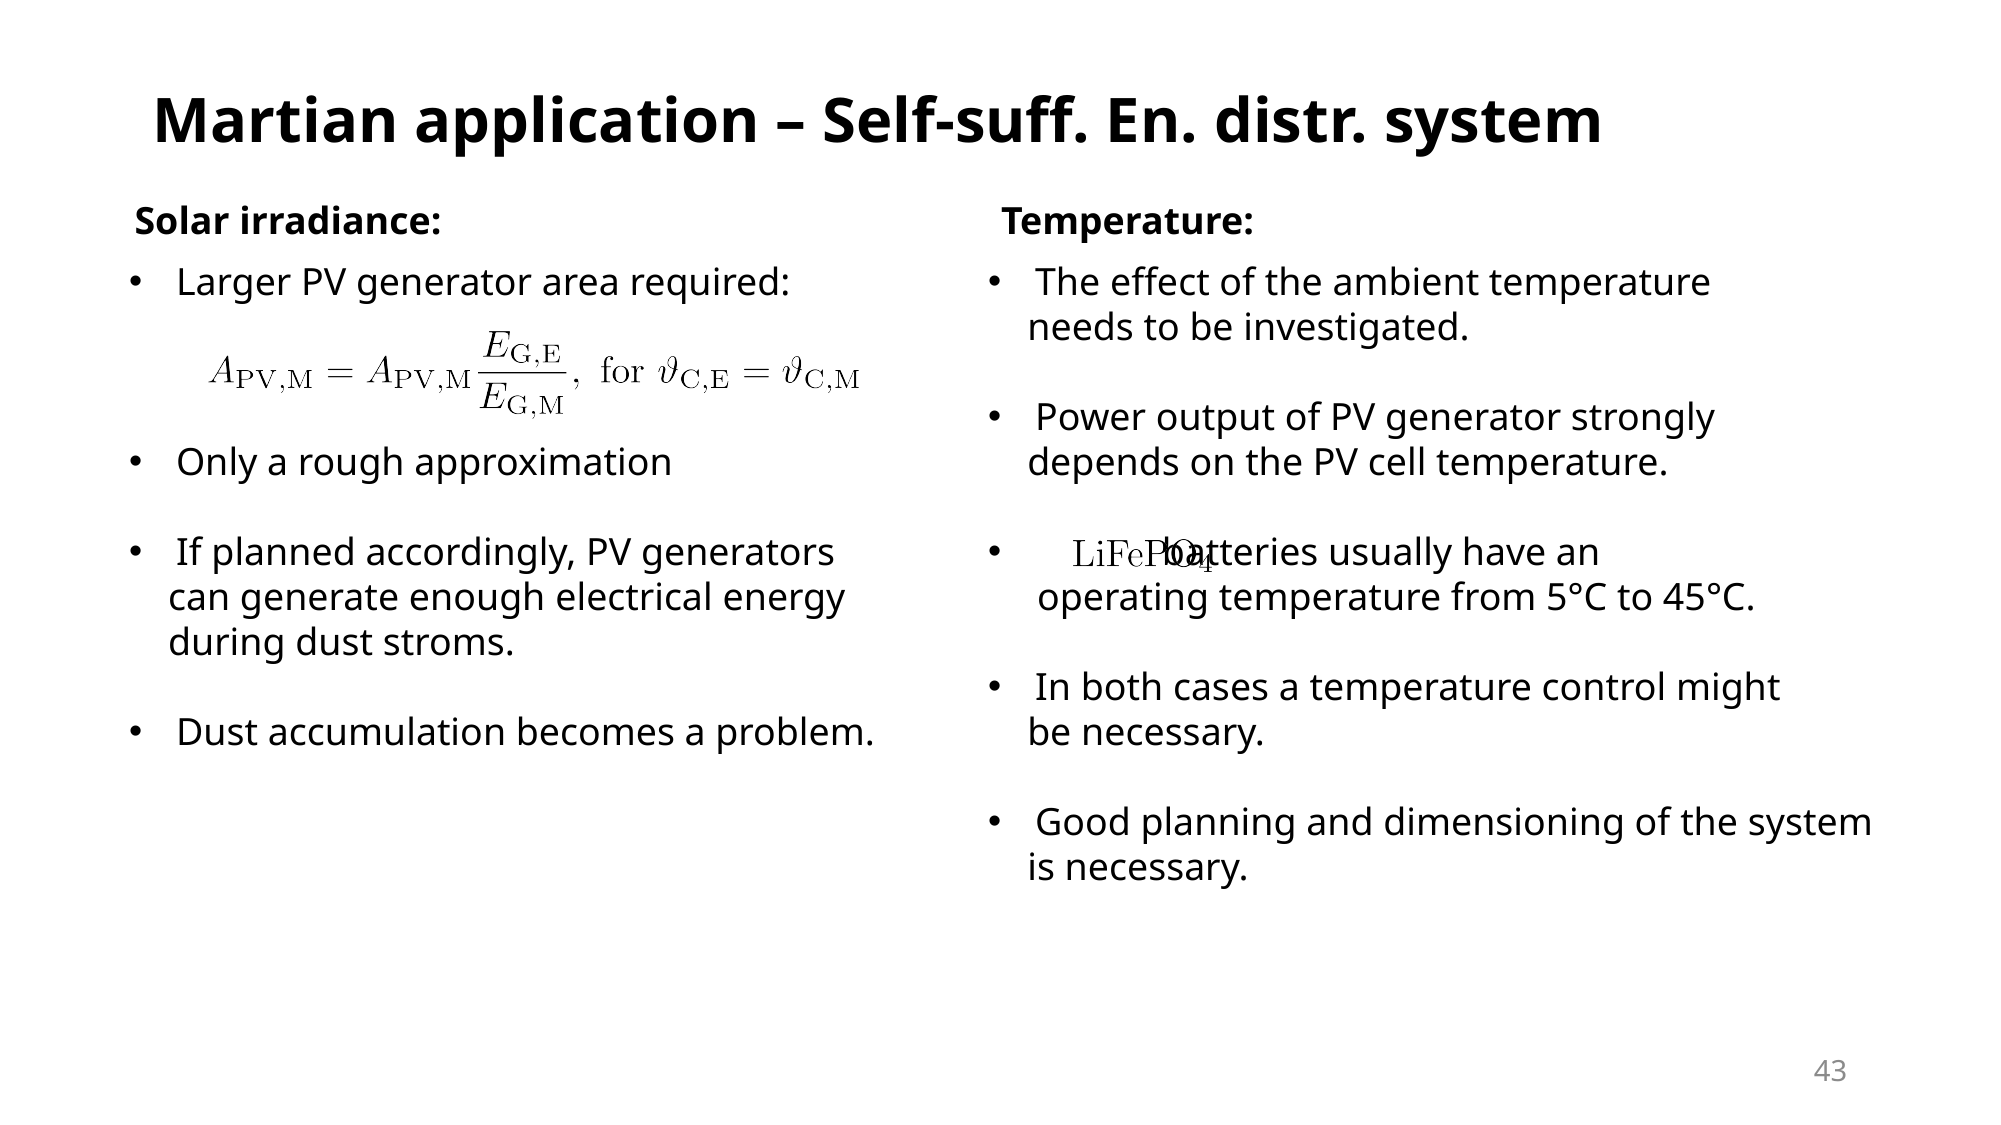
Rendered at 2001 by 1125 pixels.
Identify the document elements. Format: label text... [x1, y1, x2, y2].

text_box Larger PV generator area required: Only a rough approximation If planned accordingly, PV generators can generate enough electrical energy during dust stroms. Dust accumulation becomes a problem. [114, 250, 891, 761]
picture [1073, 539, 1212, 572]
text_box The effect of the ambient temperature needs to be investigated. Power output of PV generator strongly depends on the PV cell temperature. batteries usually have an operating temperature from 5°C to 45°C. In both cases a temperature control might be necessary. Good planning and dimensioning of the system is necessary. [973, 250, 1899, 941]
picture [208, 331, 859, 419]
text_box Temperature: [986, 189, 1269, 250]
text_box Solar irradiance: [119, 189, 457, 250]
title Martian application – Self-suff. En. distr. system [137, 59, 1863, 187]
slide_number 43 [1412, 1042, 1863, 1103]
